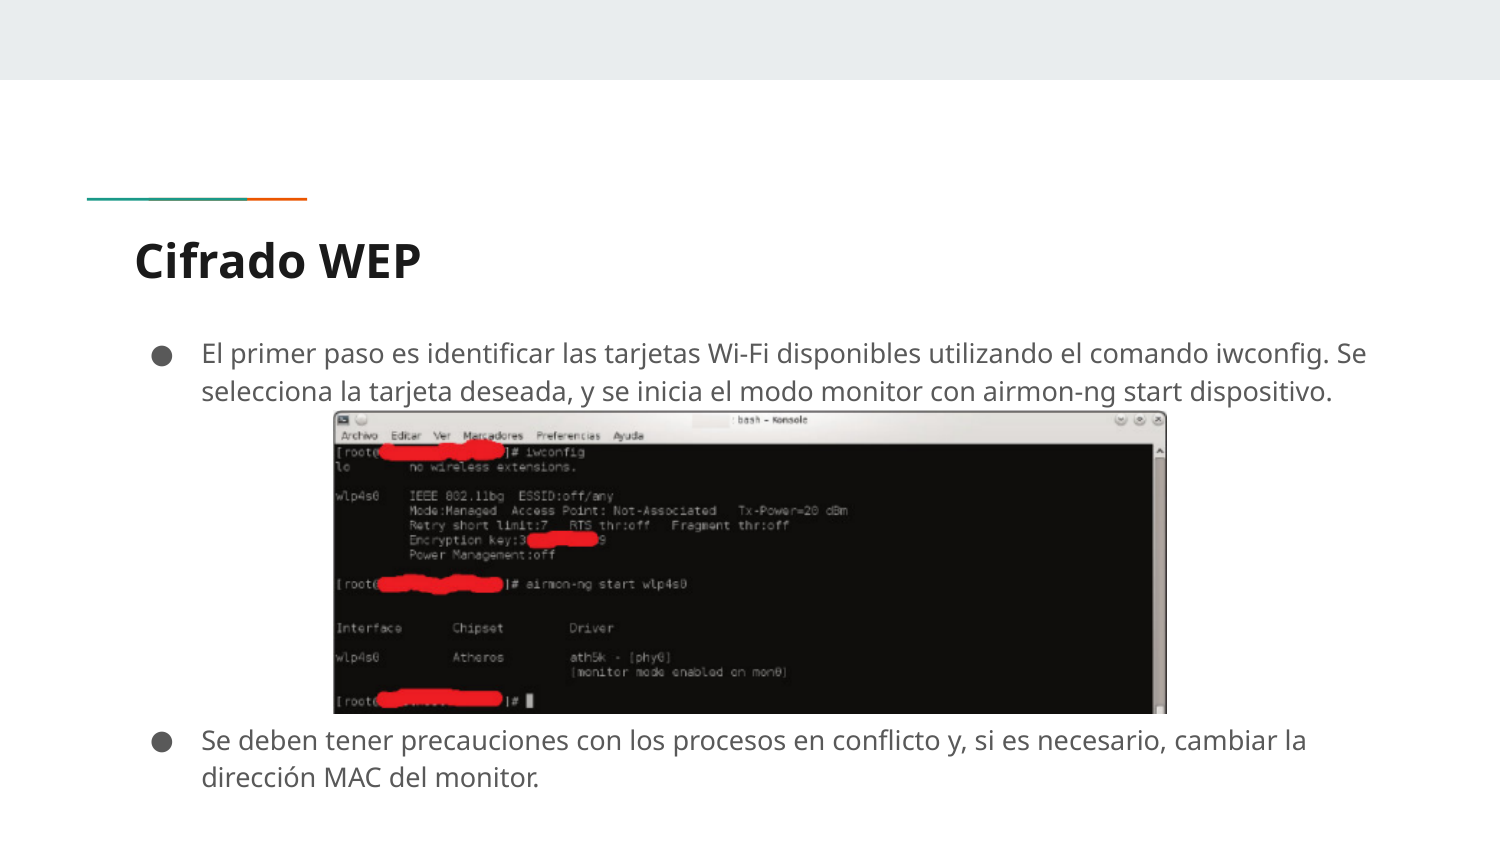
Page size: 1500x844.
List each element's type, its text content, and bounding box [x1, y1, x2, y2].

picture [333, 409, 1167, 714]
list El primer paso es identificar las tarjetas Wi-Fi disponibles utilizando el comando iwconfig. Se selecciona la tarjeta deseada, y se inicia el modo monitor con airmon-ng start dispositivo. Se deben tener precauciones con los procesos en conflicto y, si es necesario, cambiar la dirección MAC del monitor. [111, 316, 1390, 807]
title Cifrado WEP [119, 216, 1381, 305]
